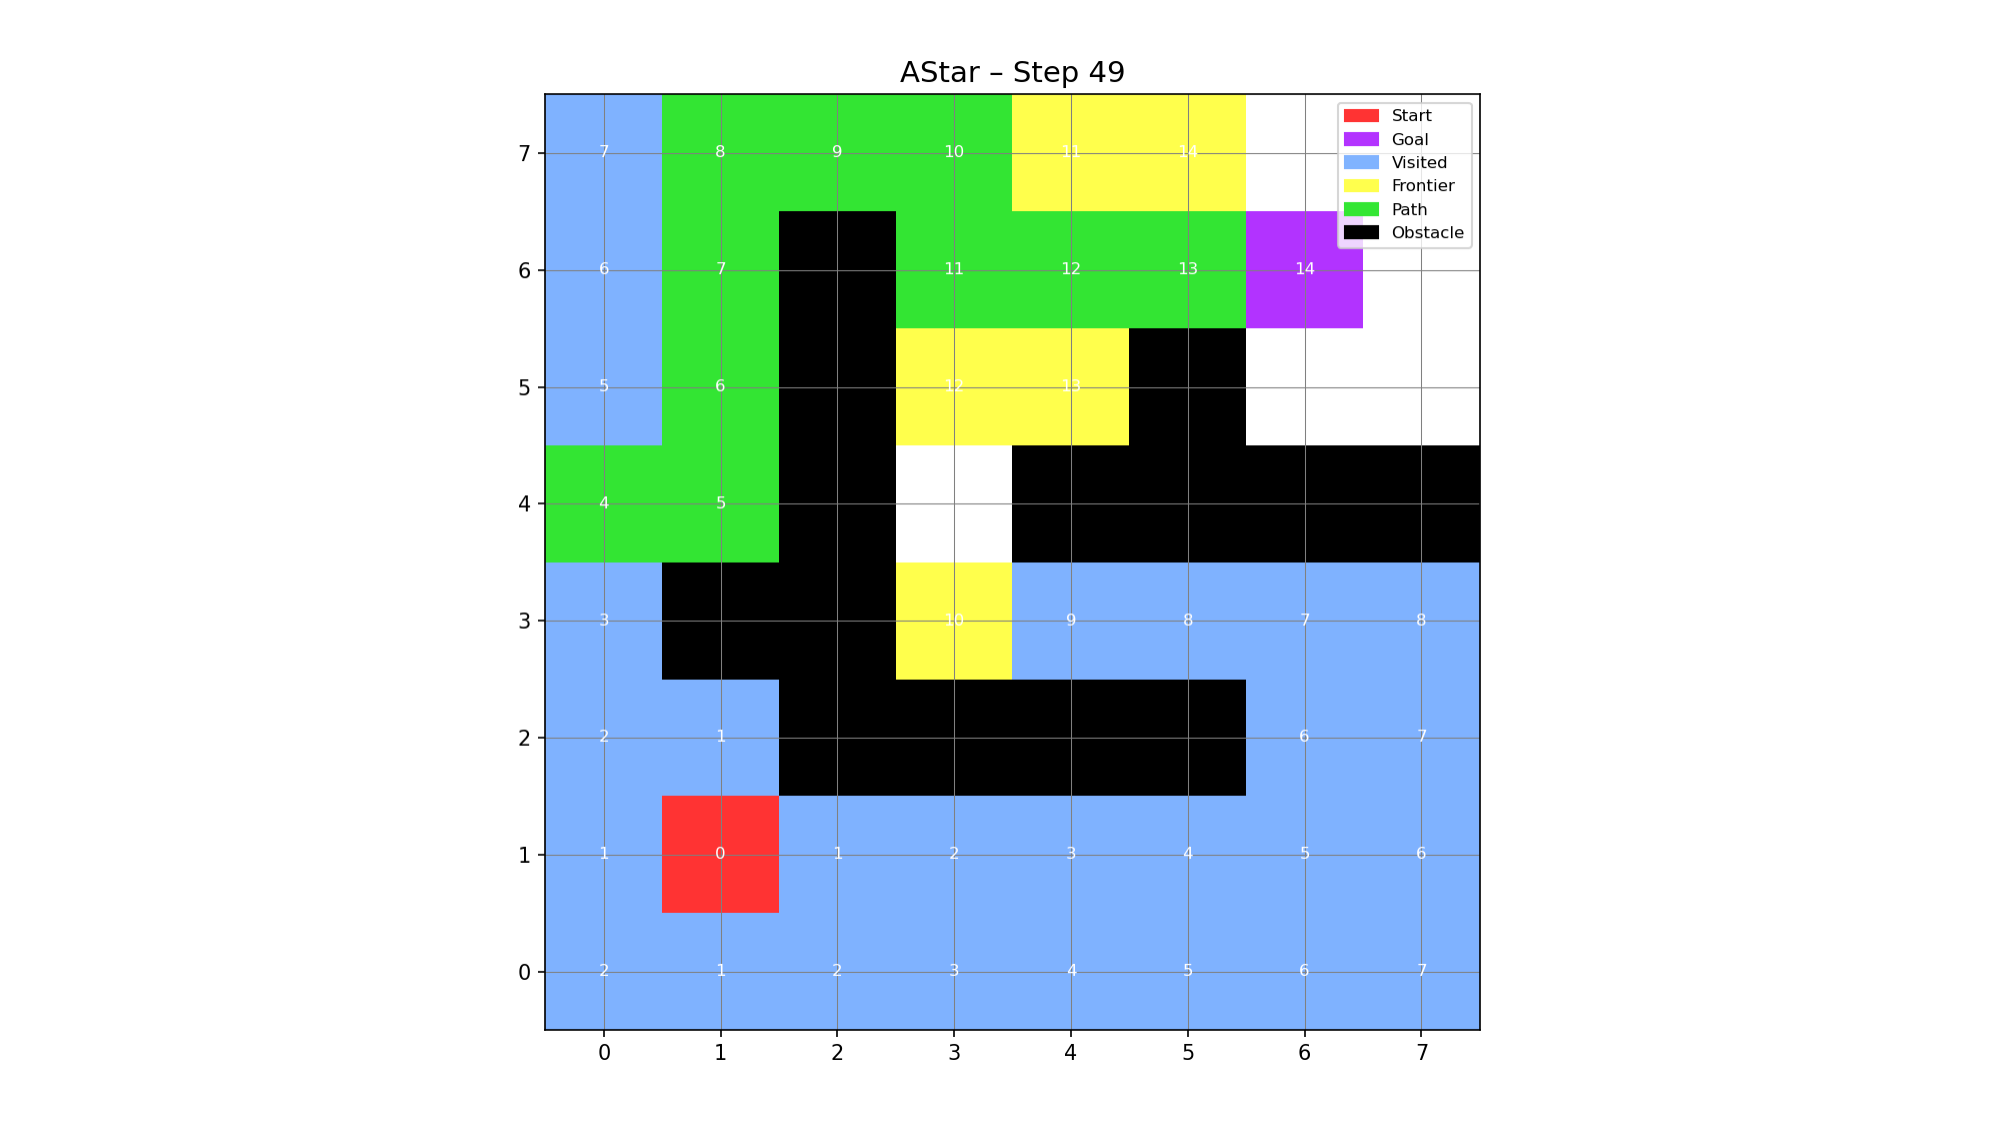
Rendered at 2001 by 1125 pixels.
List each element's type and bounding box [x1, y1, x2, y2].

picture [474, 37, 1526, 1088]
